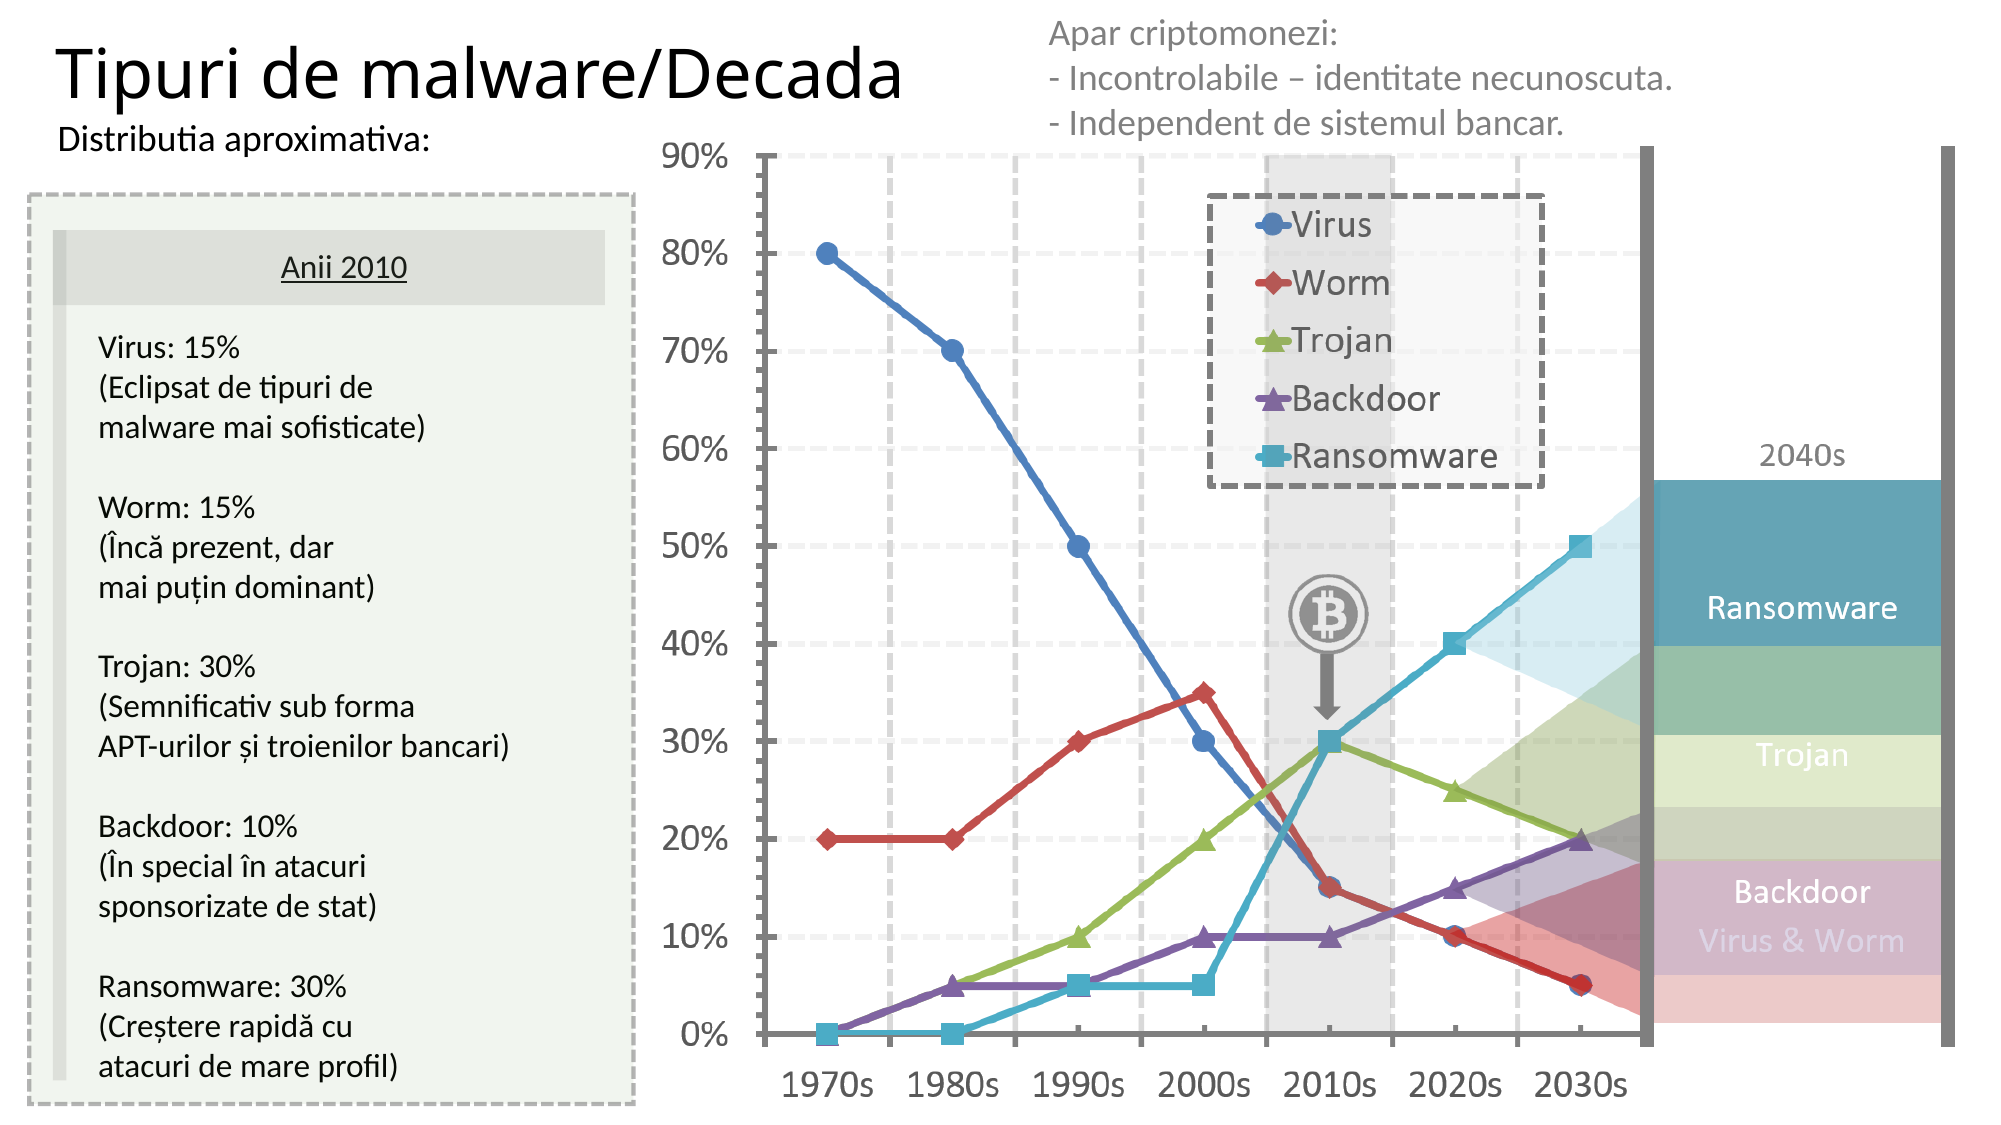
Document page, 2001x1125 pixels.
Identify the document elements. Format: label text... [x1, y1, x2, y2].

text_box Distributia aproximativa: [42, 106, 447, 167]
text_box [28, 194, 634, 1105]
title Tipuri de malware/Decada [40, 22, 954, 130]
text_box Apar criptomonezi: - Incontrolabile – identitate necunoscuta. - Independent de sistemul bancar. [1033, 0, 1690, 126]
picture [647, 126, 1962, 1104]
